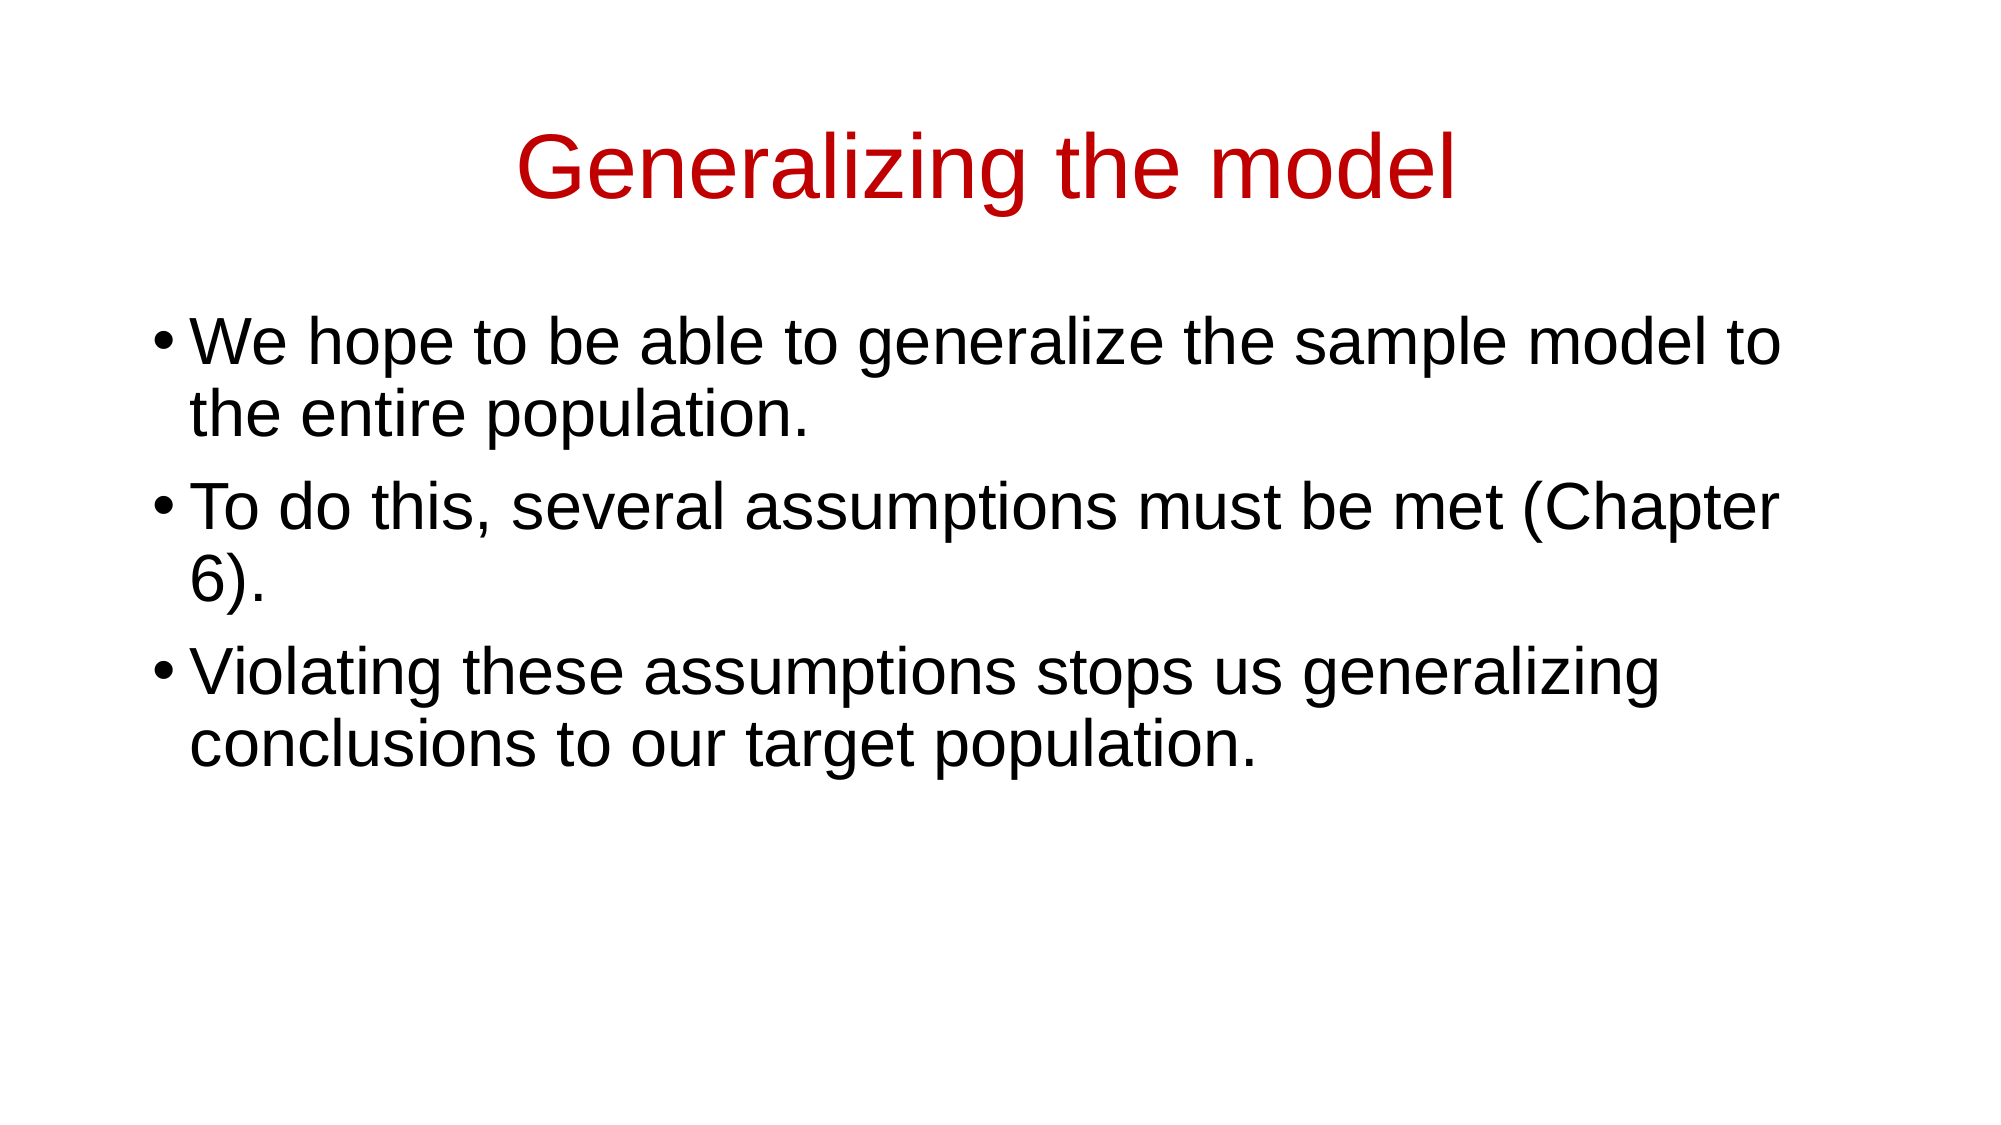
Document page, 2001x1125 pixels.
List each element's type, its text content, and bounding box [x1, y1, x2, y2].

list We hope to be able to generalize the sample model to the entire population. To do this, several assumptions must be met (Chapter 6). Violating these assumptions stops us generalizing conclusions to our target population. [137, 299, 1863, 1014]
title Generalizing the model [137, 59, 1863, 278]
